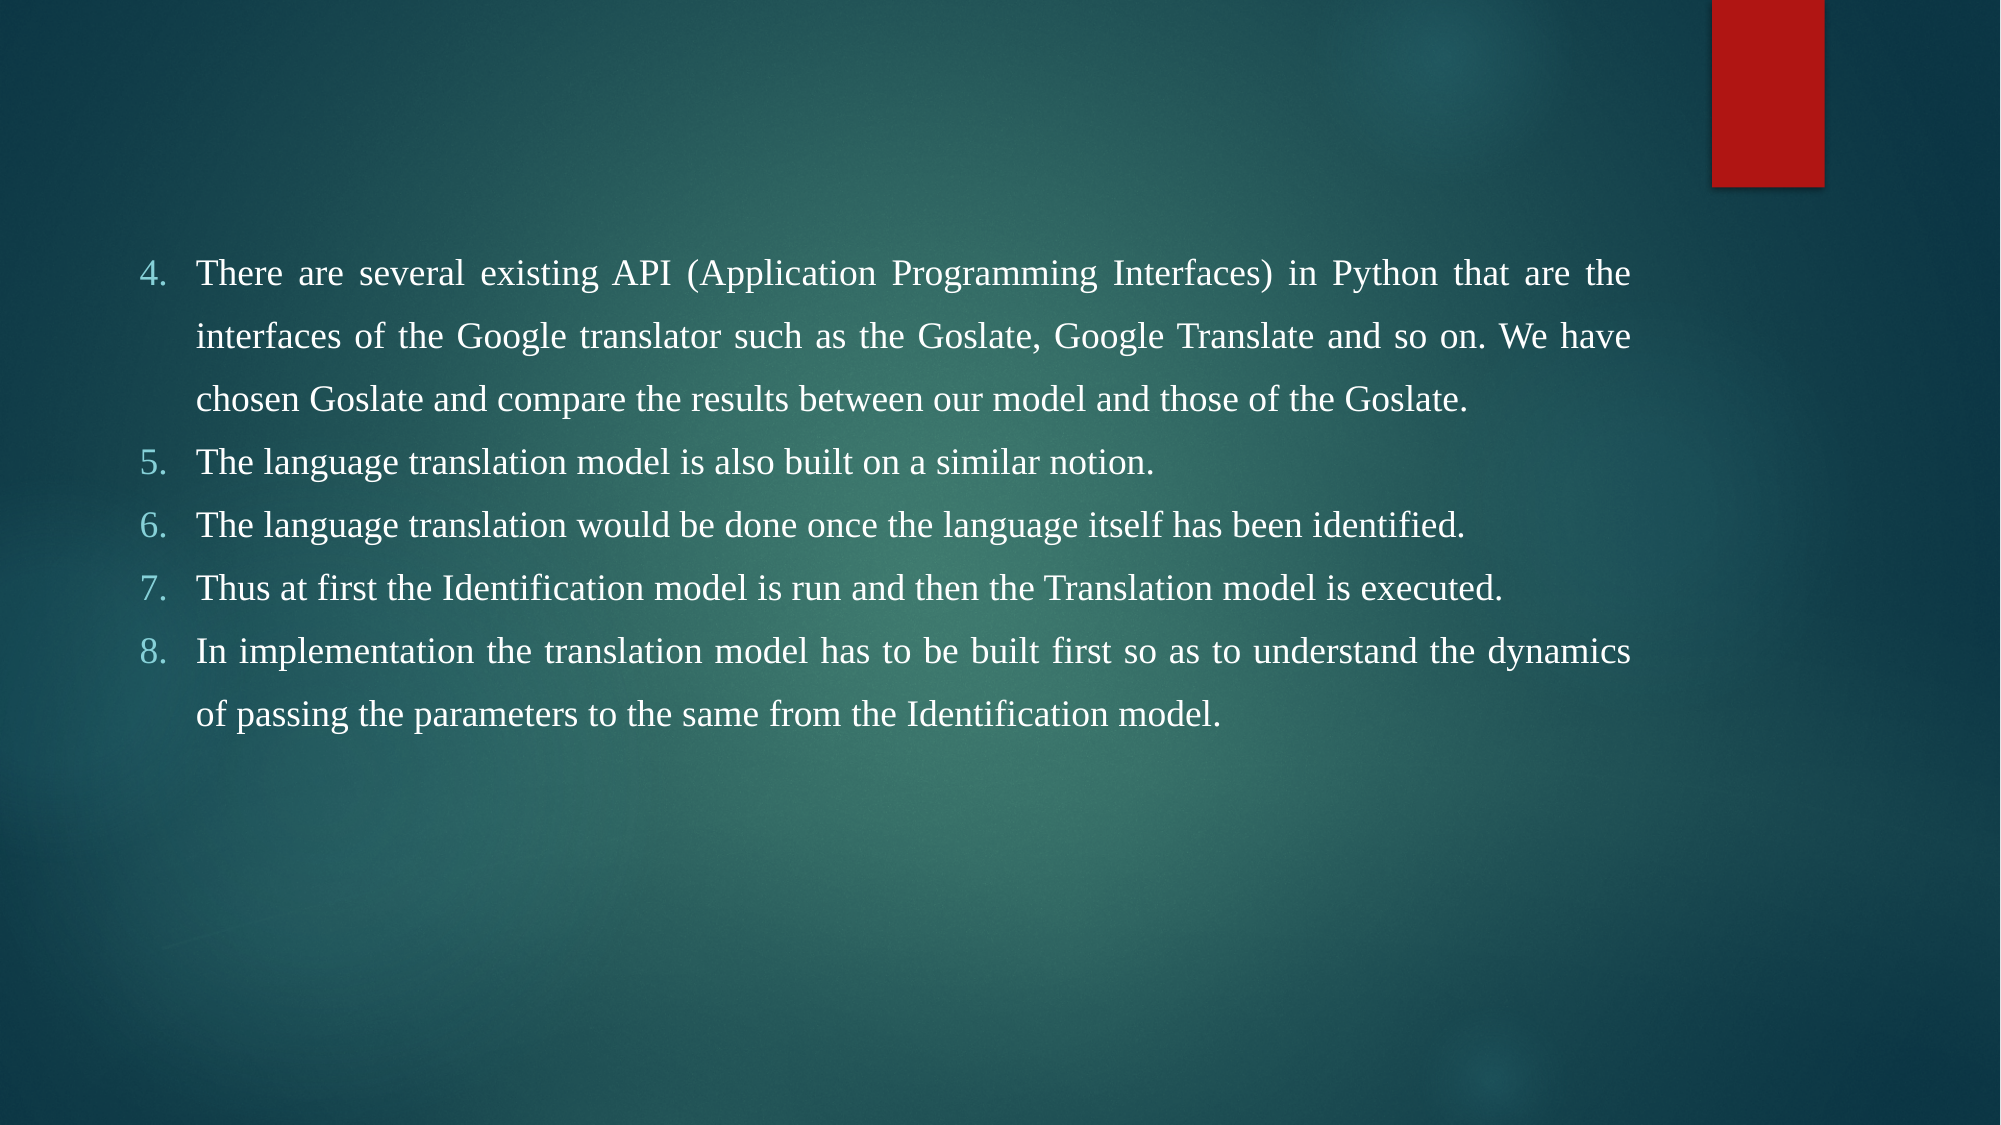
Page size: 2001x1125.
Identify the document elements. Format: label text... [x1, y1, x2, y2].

picture [0, 0, 2001, 1125]
list There are several existing API (Application Programming Interfaces) in Python that are the interfaces of the Google translator such as the Goslate, Google Translate and so on. We have chosen Goslate and compare the results between our model and those of the Goslate. The language translation model is also built on a similar notion. The language translation would be done once the language itself has been identified. Thus at first the Identification model is run and then the Translation model is executed. In implementation the translation model has to be built first so as to understand the dynamics of passing the parameters to the same from the Identification model. [105, 177, 1649, 1026]
